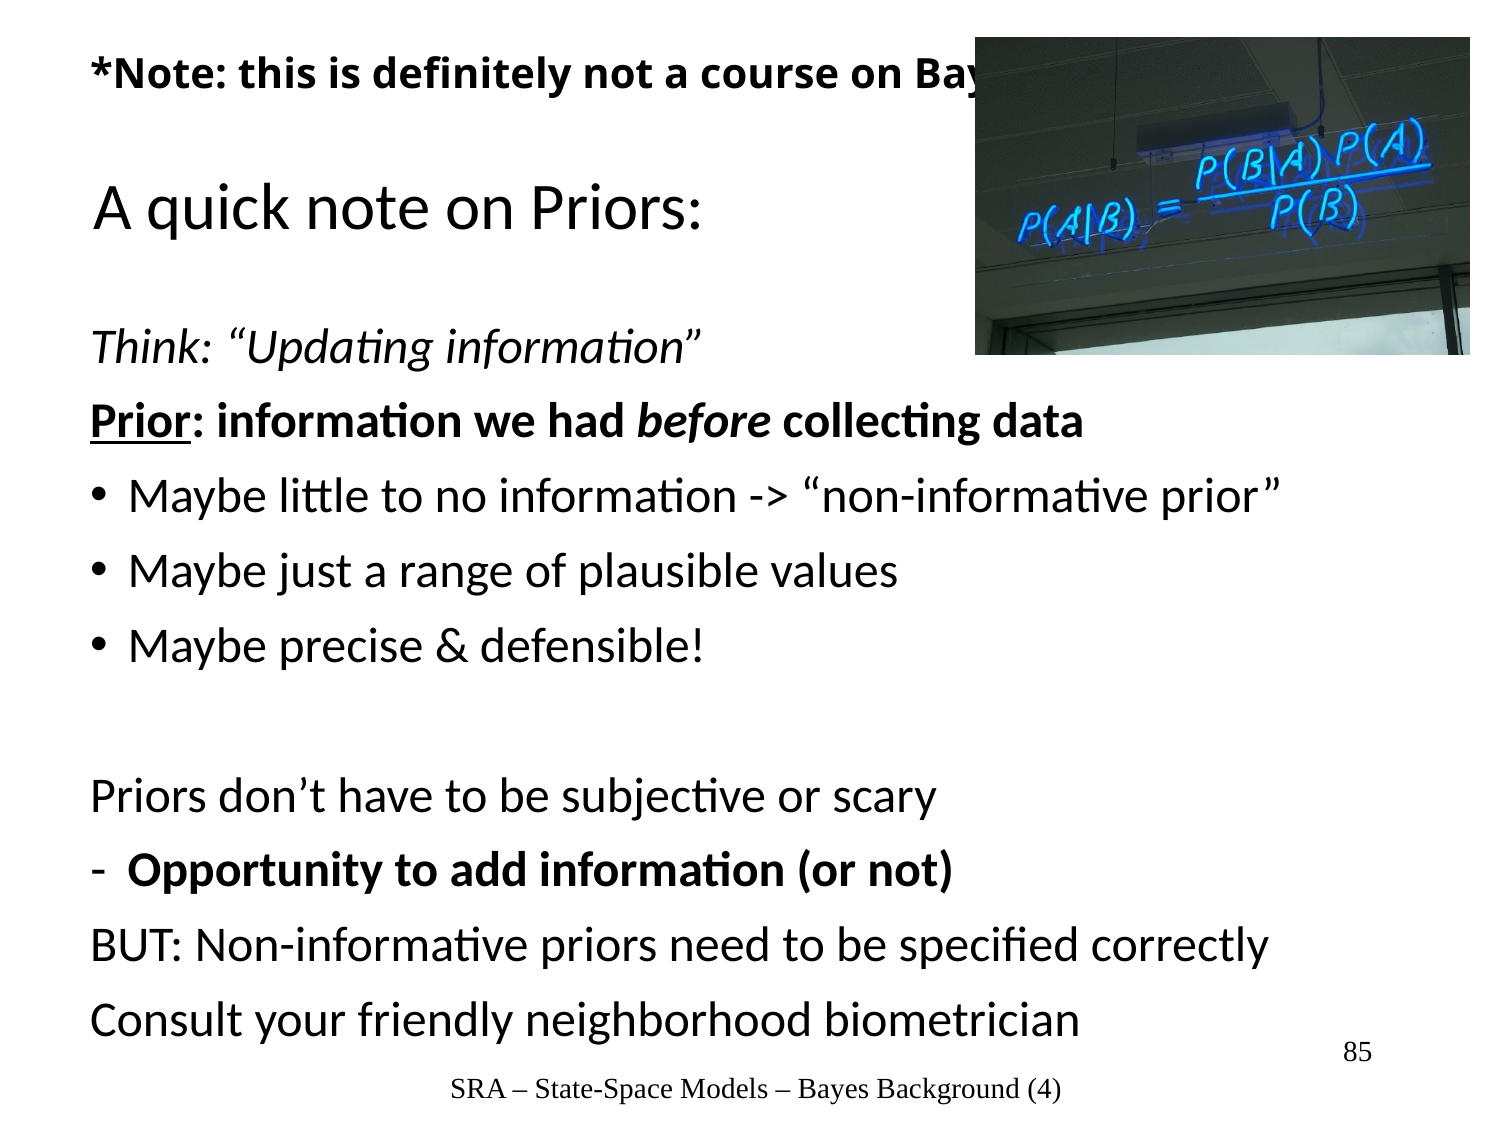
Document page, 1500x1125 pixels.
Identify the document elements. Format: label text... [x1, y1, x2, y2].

text_box A quick note on Priors: [78, 163, 788, 288]
text_box 85 [1074, 1024, 1388, 1100]
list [974, 37, 1470, 355]
text_box SRA – State-Space Models – Bayes Background (4) [424, 1062, 1088, 1118]
title *Note: this is definitely not a course on Bayes! [75, 37, 974, 112]
text_box Think: “Updating information” Prior: information we had before collecting data Maybe little to no information -> “non-informative prior” Maybe just a range of plausible values Maybe precise & defensible! Priors don’t have to be subjective or scary Opportunity to add information (or not) BUT: Non-informative priors need to be specified correctly Consult your friendly neighborhood biometrician [74, 312, 1438, 1063]
